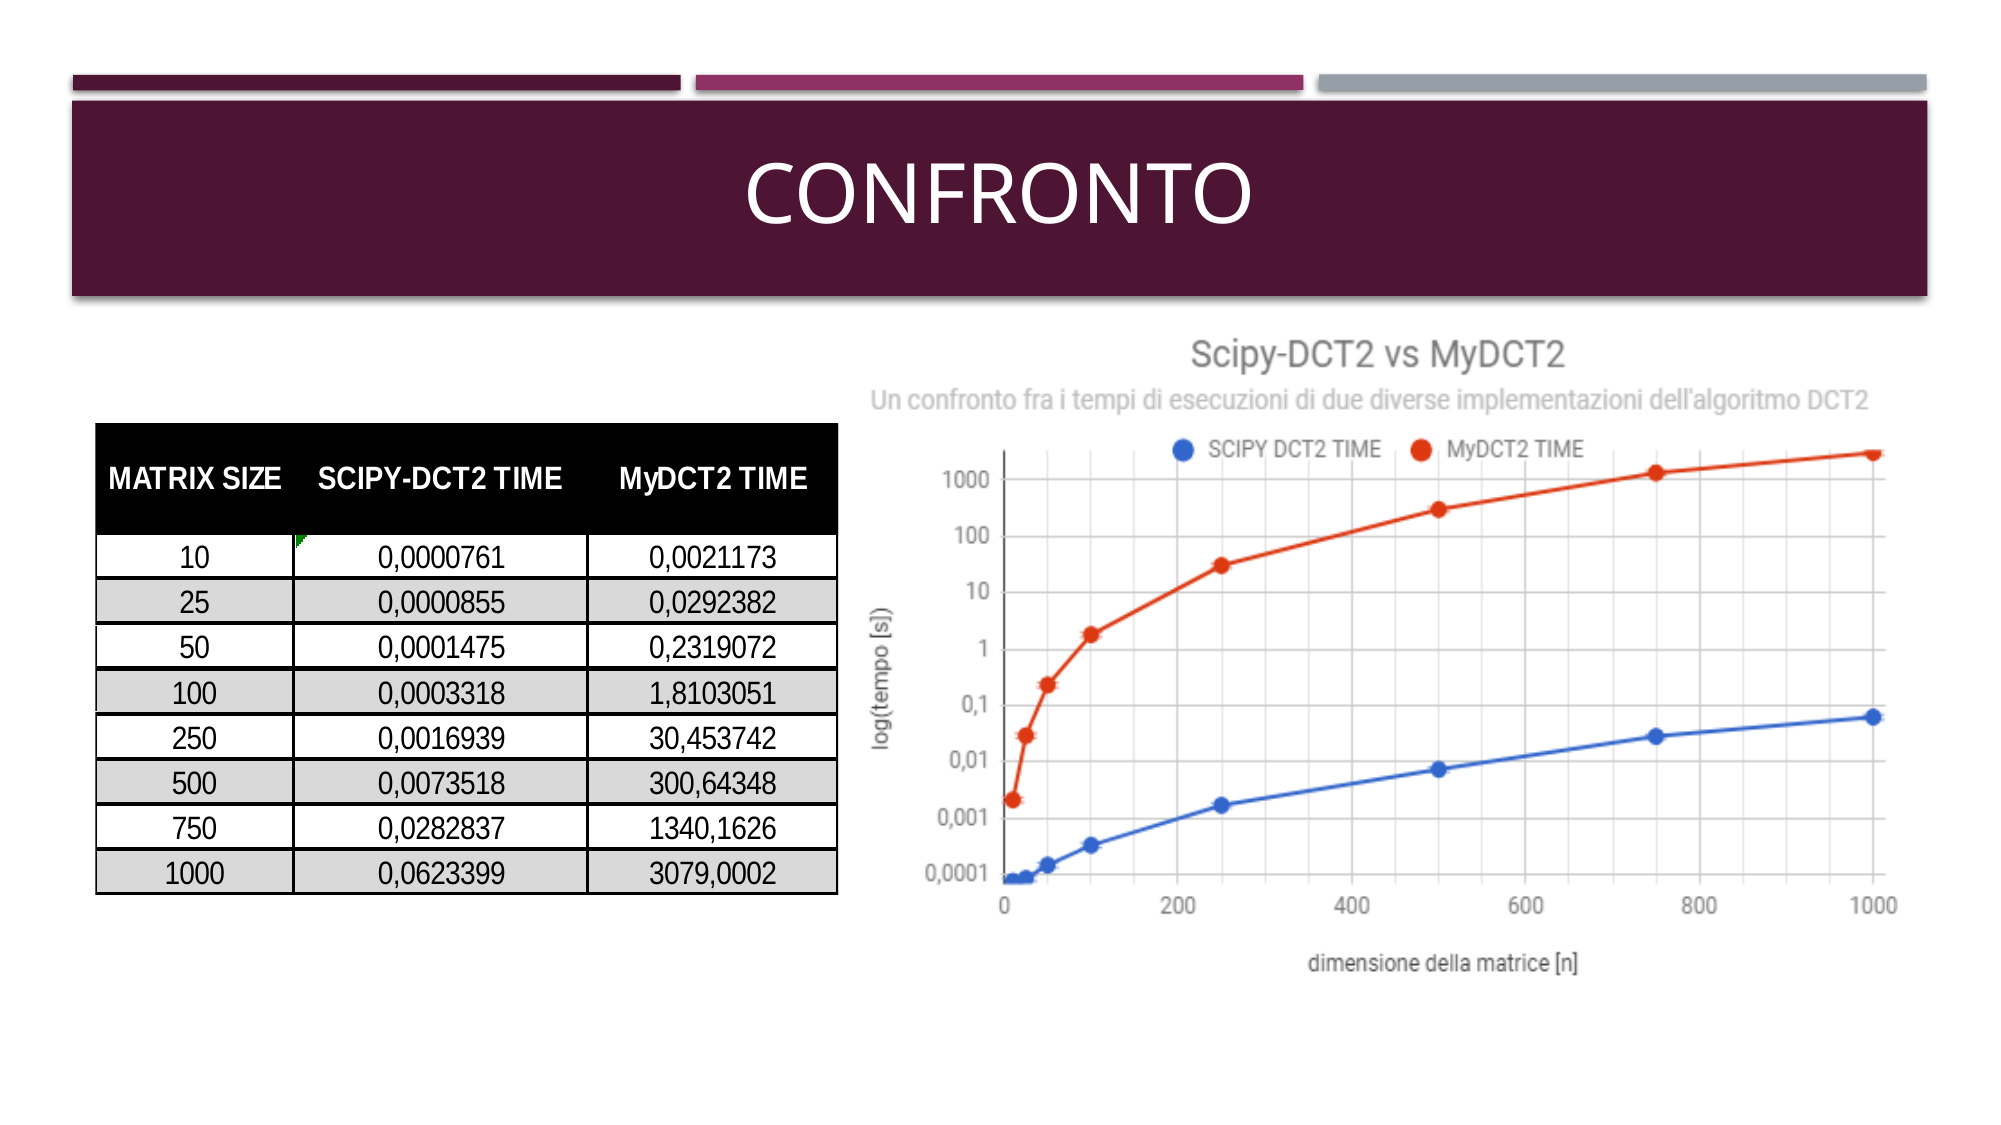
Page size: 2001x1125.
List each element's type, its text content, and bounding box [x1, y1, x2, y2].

picture [94, 422, 841, 897]
title Confronto [95, 115, 1905, 248]
picture [862, 331, 1906, 989]
